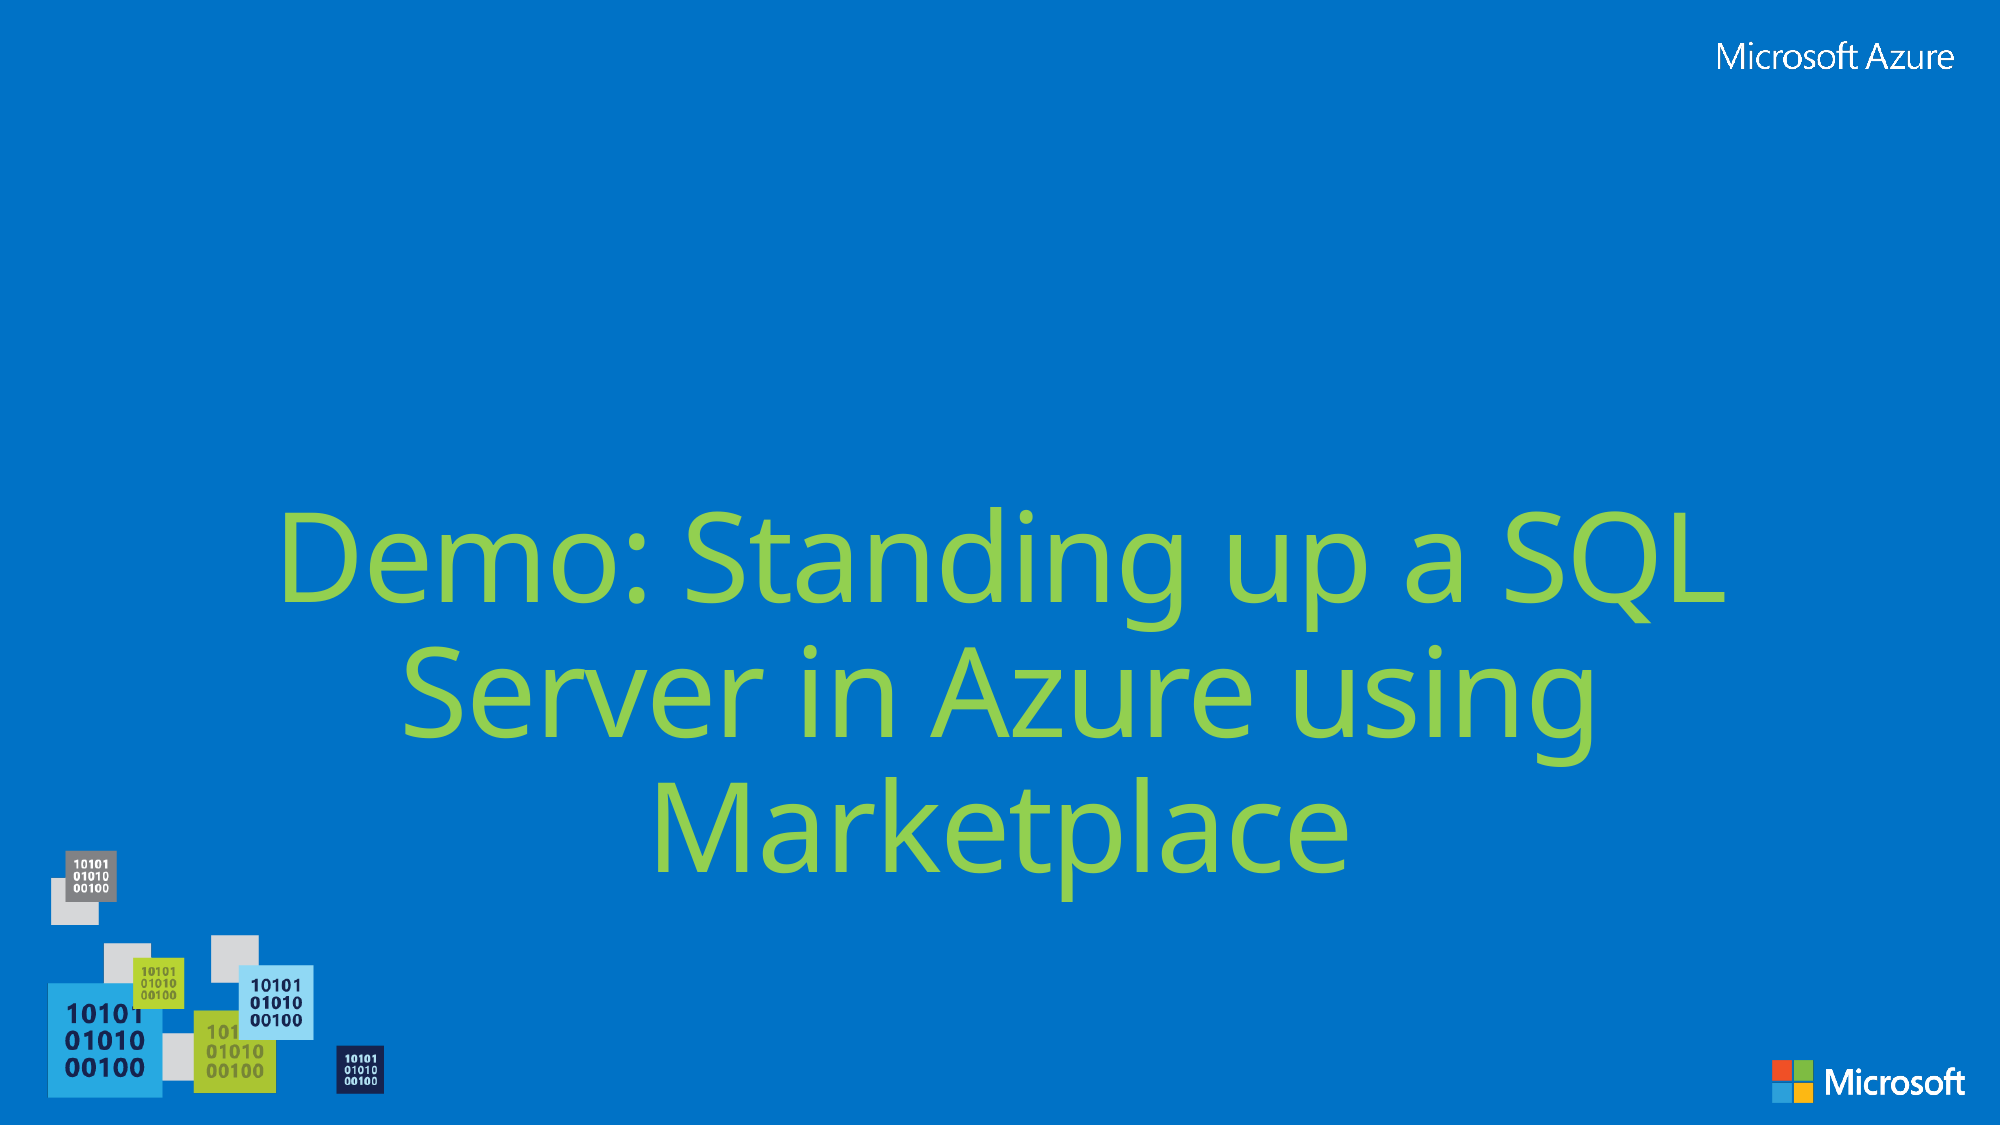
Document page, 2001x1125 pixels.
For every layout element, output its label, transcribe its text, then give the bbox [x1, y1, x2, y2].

picture [1699, 24, 1972, 87]
picture [17, 808, 463, 1125]
title Demo: Standing up a SQL Server in Azure using Marketplace [172, 487, 1828, 638]
picture [1772, 1060, 1965, 1103]
